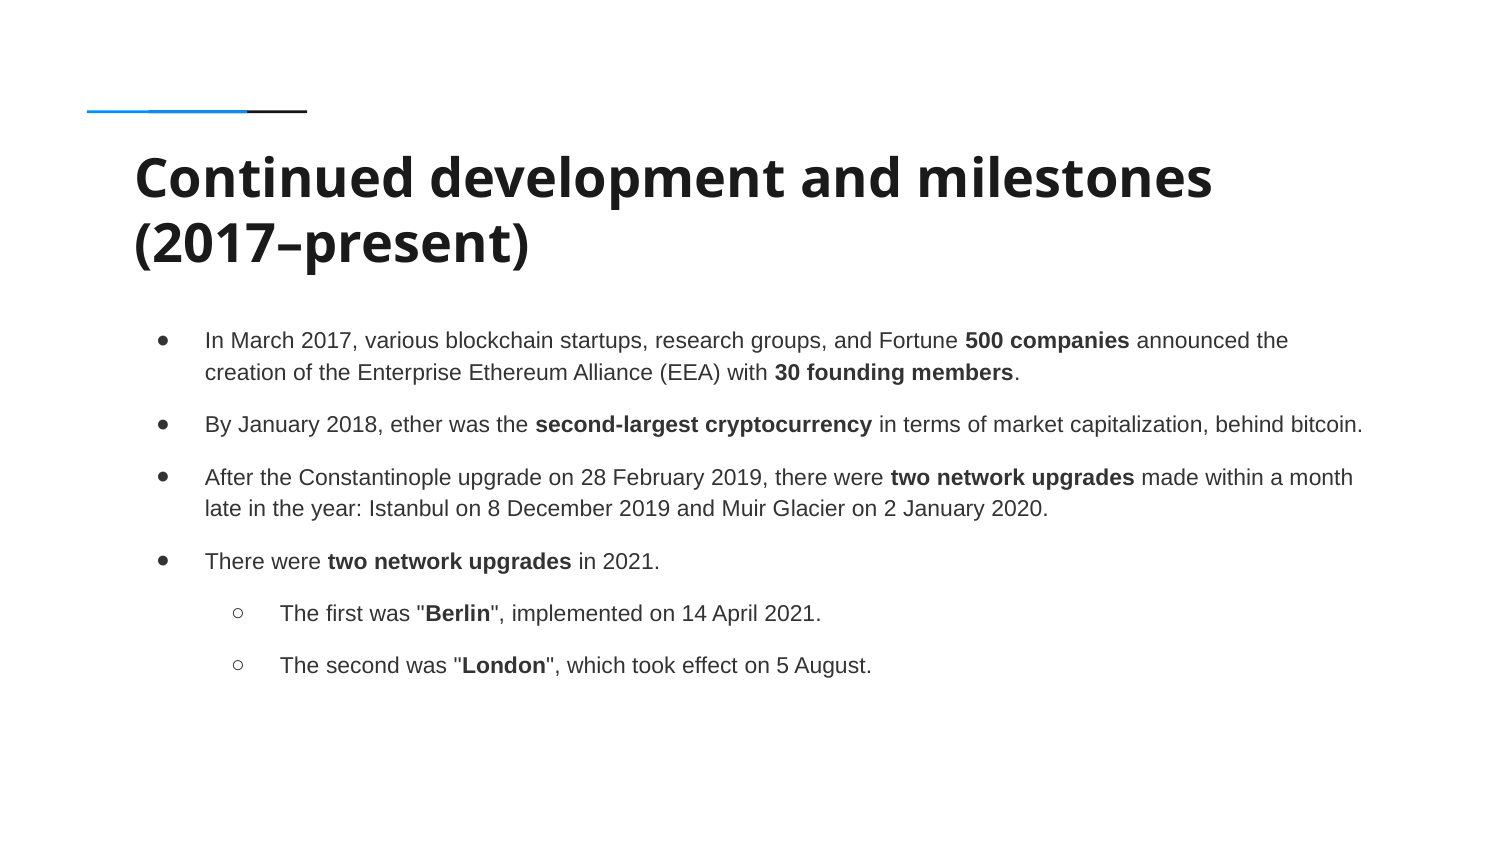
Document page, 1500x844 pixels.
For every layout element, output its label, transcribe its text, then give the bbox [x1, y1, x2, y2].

text_box Continued development and milestones (2017–present) [119, 128, 1272, 221]
text_box In March 2017, various blockchain startups, research groups, and Fortune 500 companies announced the creation of the Enterprise Ethereum Alliance (EEA) with 30 founding members. By January 2018, ether was the second-largest cryptocurrency in terms of market capitalization, behind bitcoin. After the Constantinople upgrade on 28 February 2019, there were two network upgrades made within a month late in the year: Istanbul on 8 December 2019 and Muir Glacier on 2 January 2020. There were two network upgrades in 2021. The first was "Berlin", implemented on 14 April 2021. The second was "London", which took effect on 5 August. [115, 306, 1385, 668]
